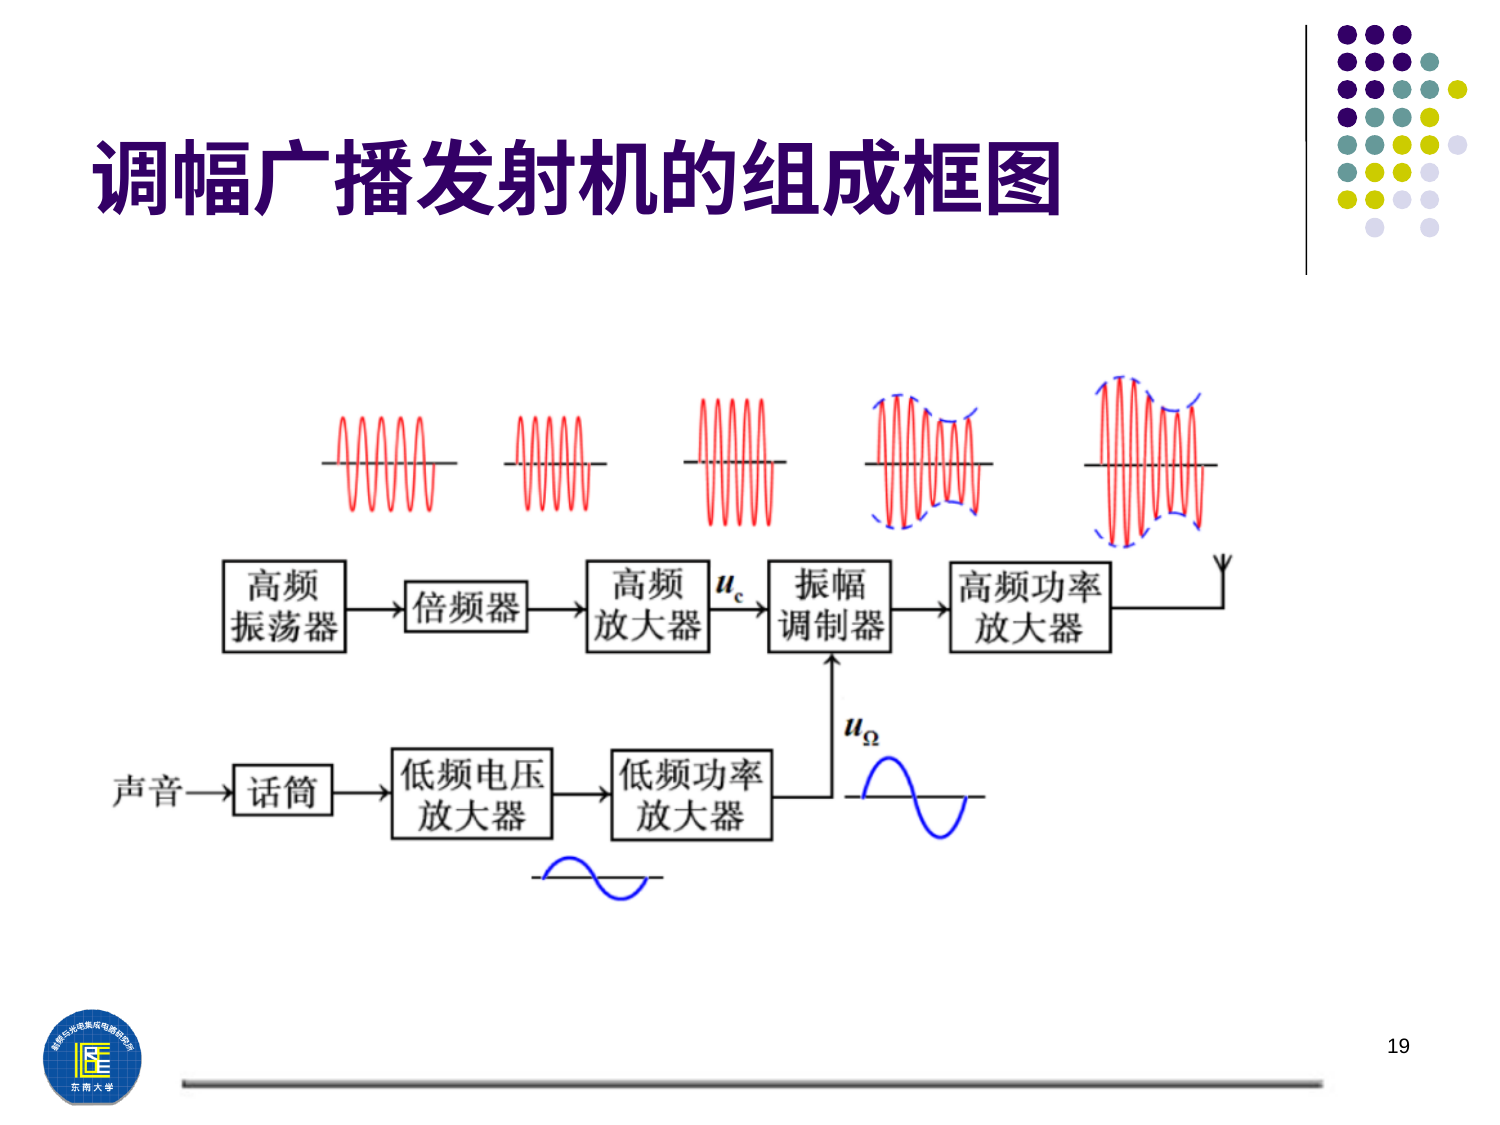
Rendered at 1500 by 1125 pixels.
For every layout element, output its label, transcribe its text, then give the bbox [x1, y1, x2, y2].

picture [171, 1058, 1353, 1111]
picture [52, 337, 1345, 918]
slide_number 19 [1074, 1024, 1426, 1101]
picture [34, 999, 148, 1113]
title 调幅广播发射机的组成框图 [75, 20, 1313, 233]
